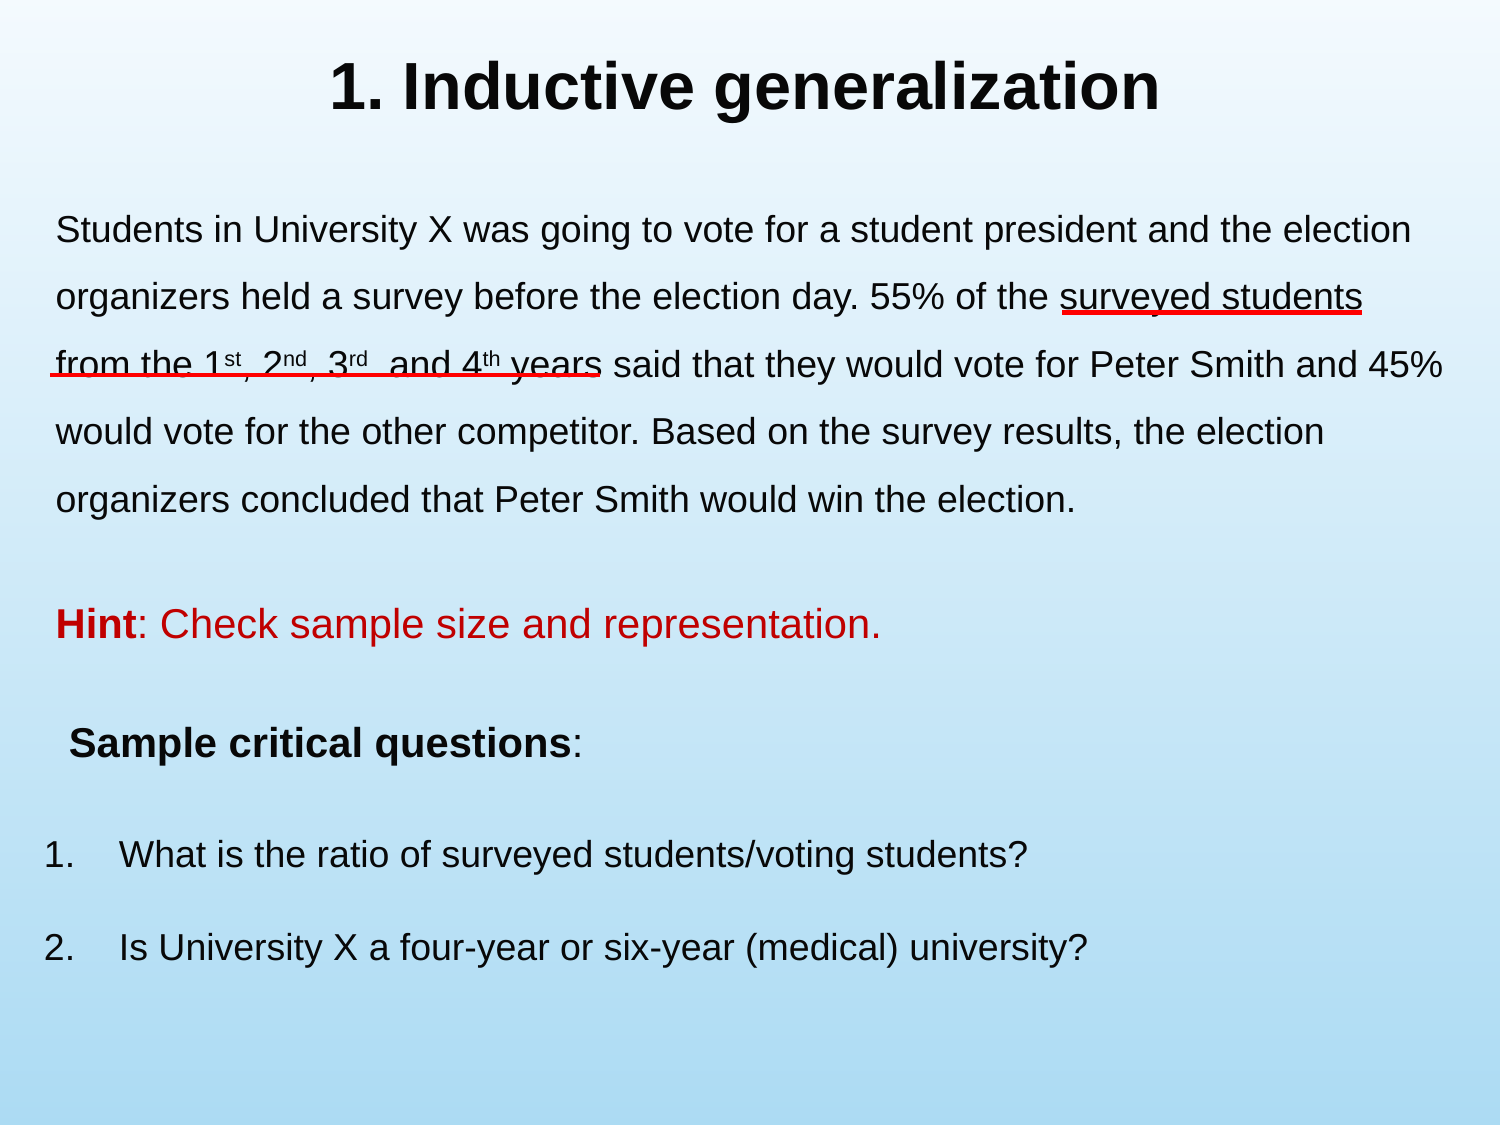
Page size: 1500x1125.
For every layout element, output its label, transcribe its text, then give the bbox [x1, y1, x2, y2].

list Students in University X was going to vote for a student president and the election organizers held a survey before the election day. 55% of the surveyed students from the 1st, 2nd, 3rd and 4th years said that they would vote for Peter Smith and 45% would vote for the other competitor. Based on the survey results, the election organizers concluded that Peter Smith would win the election. [40, 174, 1460, 575]
text_box Sample critical questions: [53, 707, 917, 773]
text_box Hint: Check sample size and representation. [40, 589, 1029, 655]
text_box 1. Inductive generalization [23, 35, 1487, 130]
text_box What is the ratio of surveyed students/voting students? Is University X a four-year or six-year (medical) university? [28, 800, 1482, 975]
